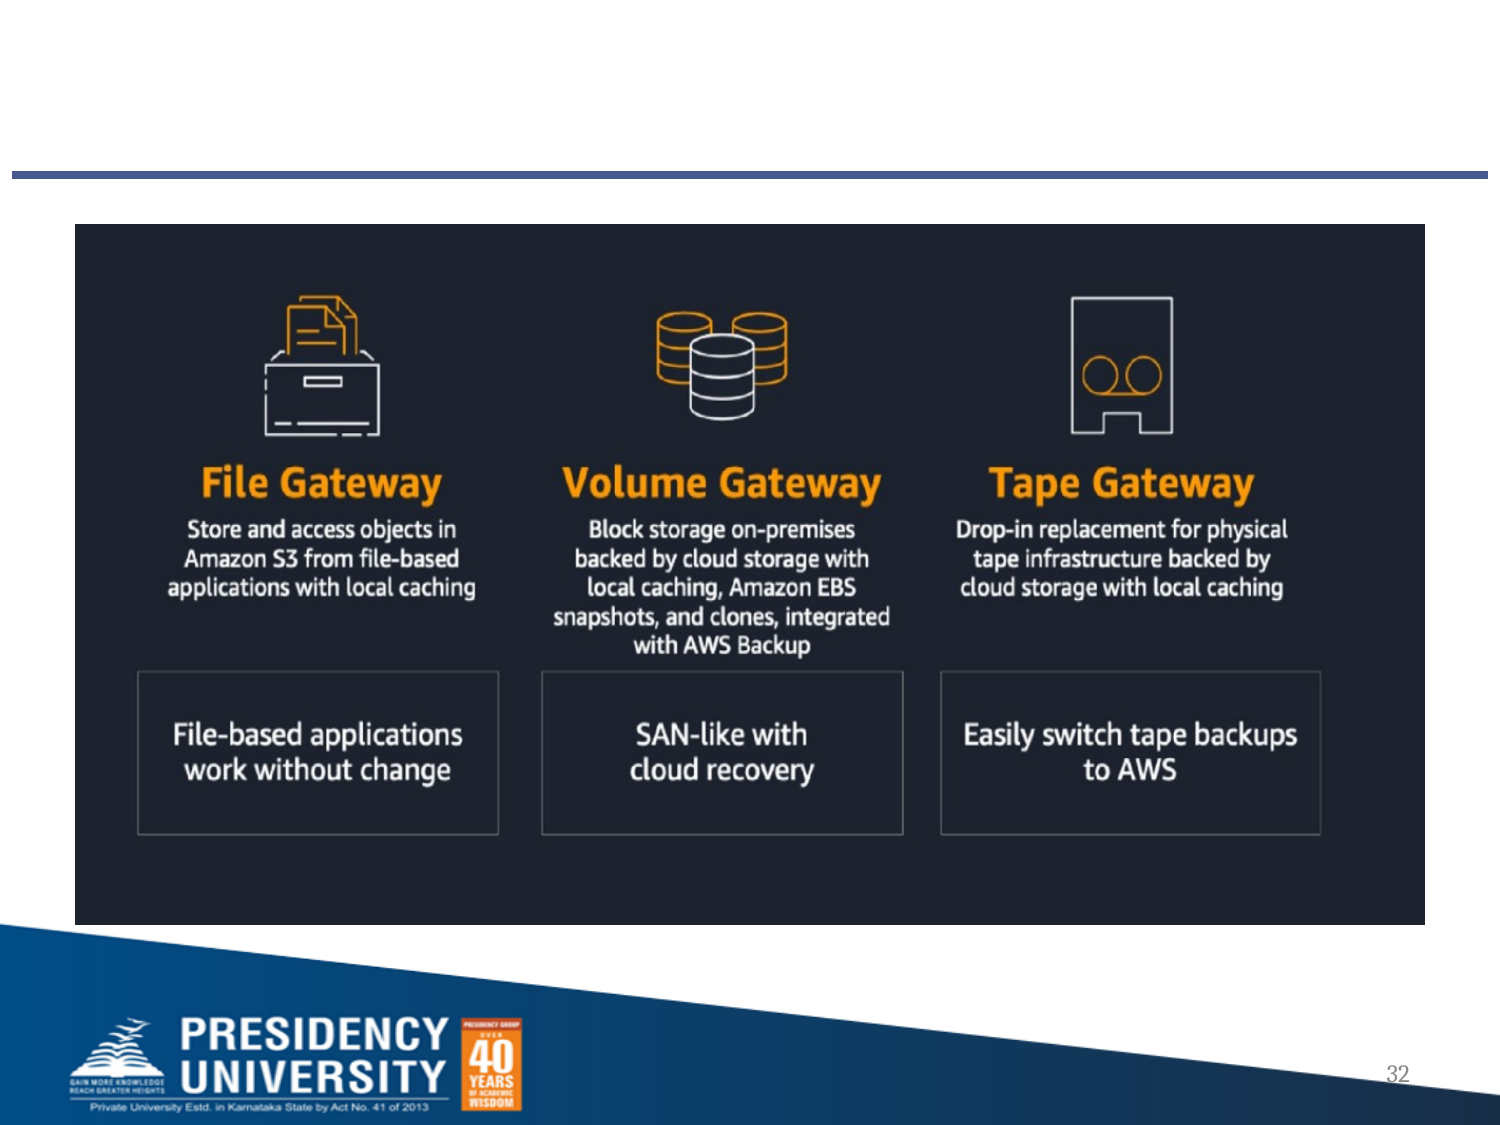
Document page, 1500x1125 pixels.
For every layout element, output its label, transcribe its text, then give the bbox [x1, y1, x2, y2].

slide_number 32 [1074, 1042, 1425, 1103]
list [74, 224, 1426, 926]
picture [0, 921, 1500, 1125]
